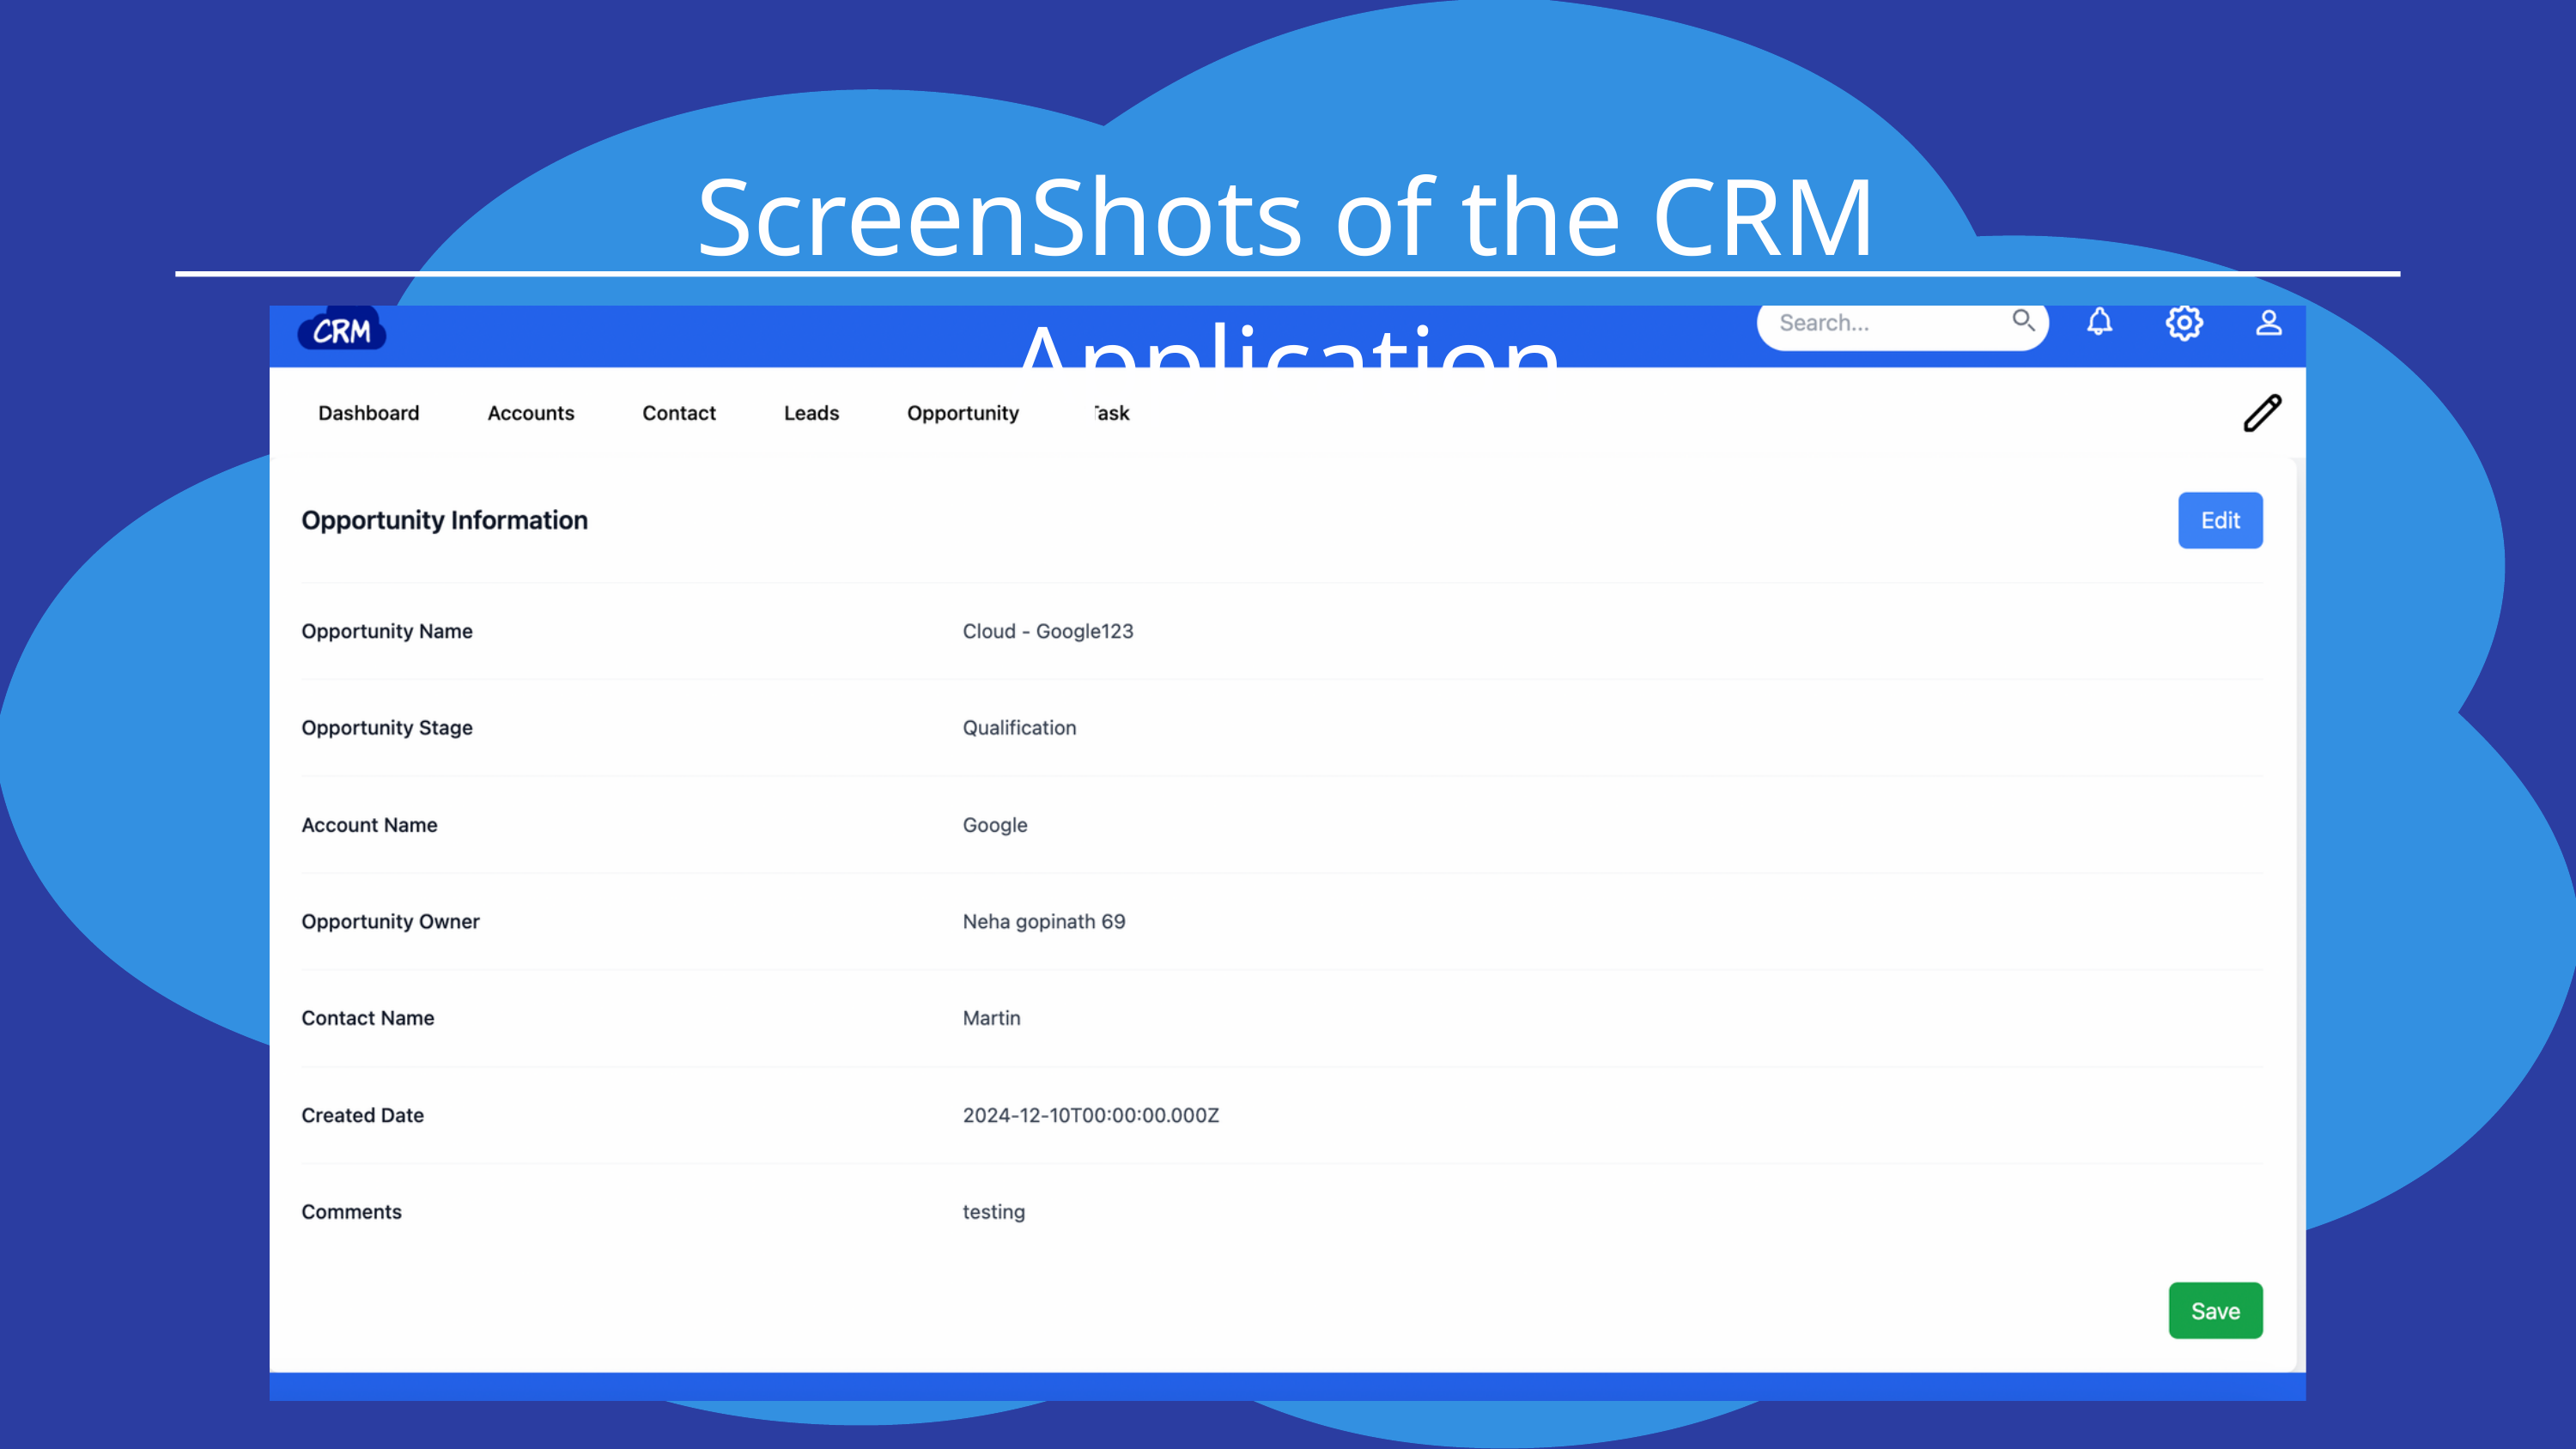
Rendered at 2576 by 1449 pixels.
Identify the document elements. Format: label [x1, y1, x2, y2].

text_box [0, 0, 2576, 1449]
